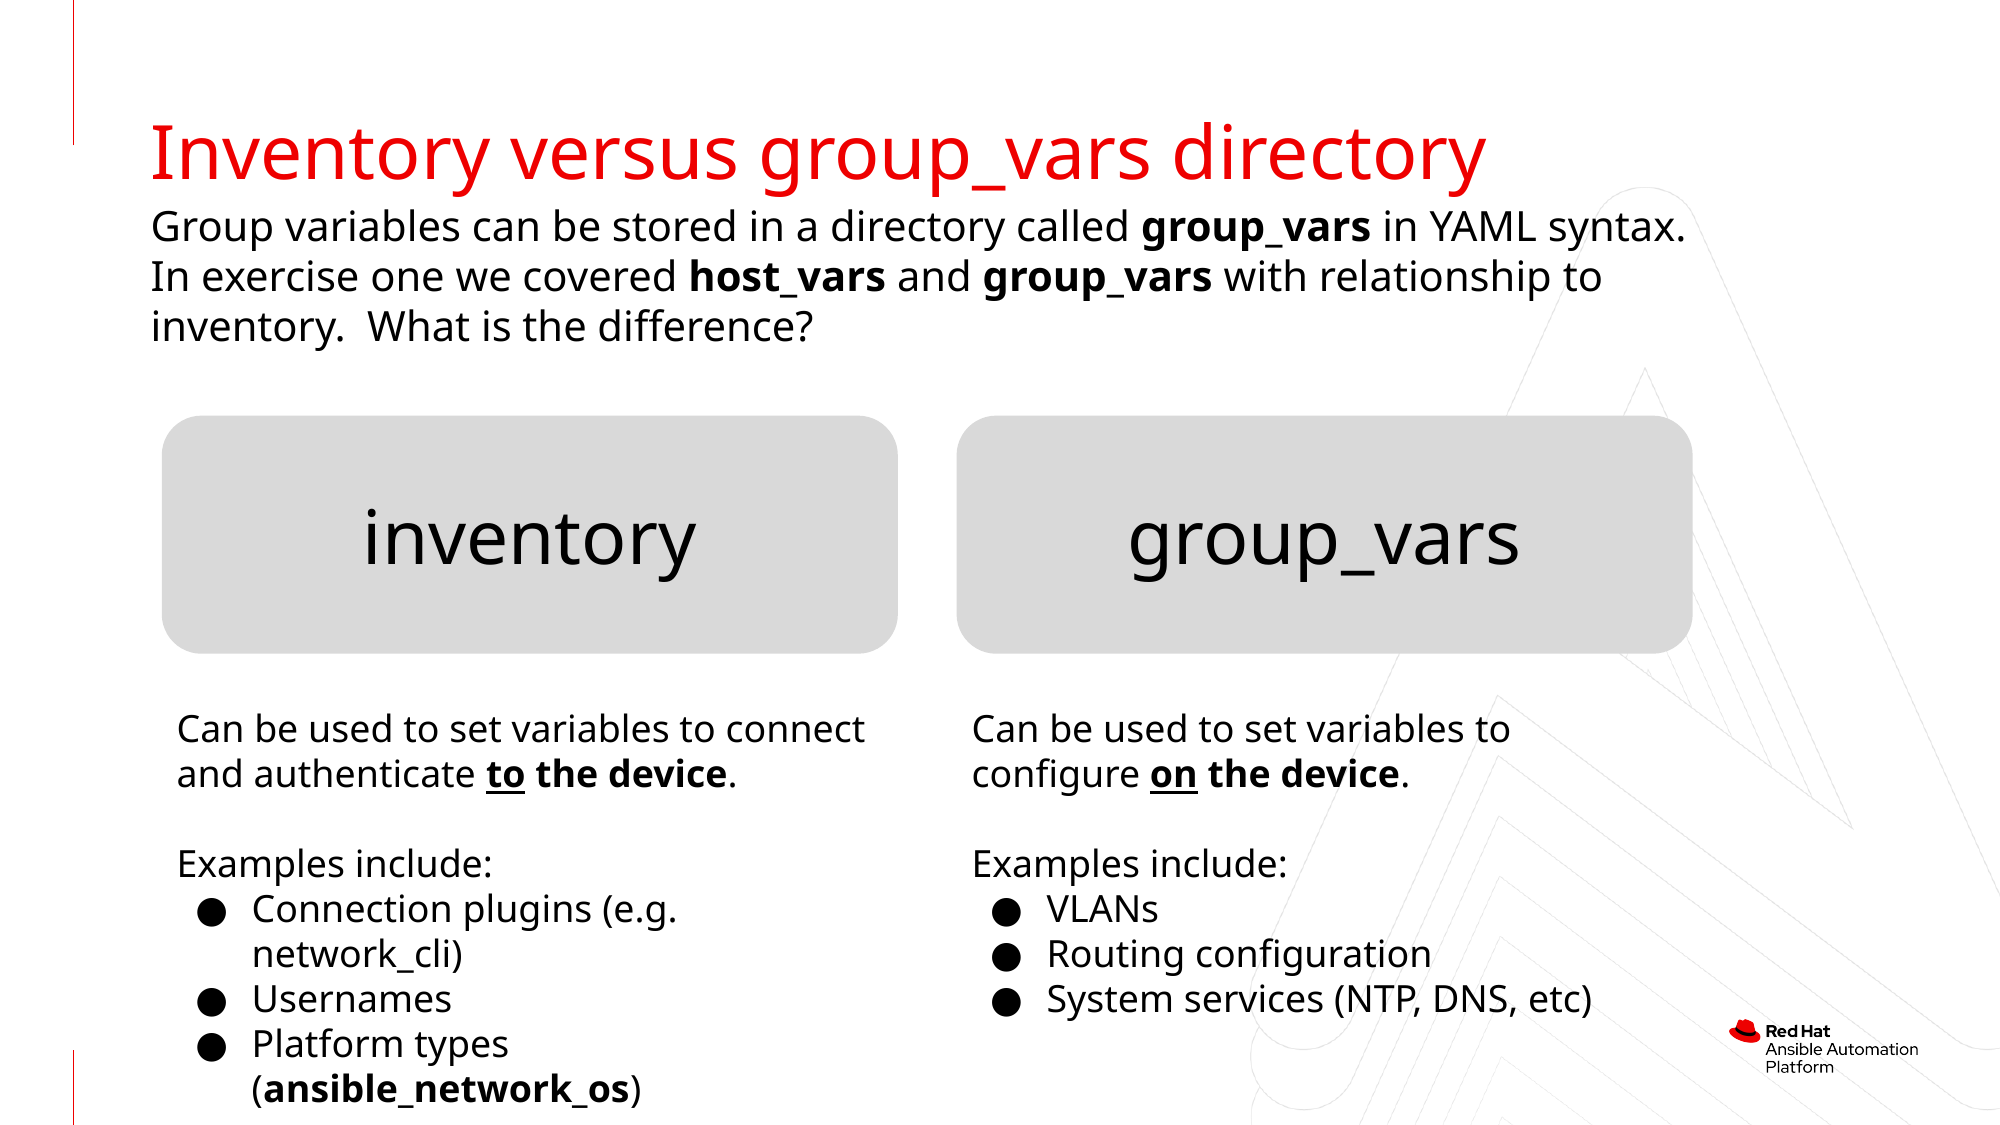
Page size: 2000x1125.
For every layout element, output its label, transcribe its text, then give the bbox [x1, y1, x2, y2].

text_box Can be used to set variables to connect and authenticate to the device. Examples include: Connection plugins (e.g. network_cli) Usernames Platform types (ansible_network_os) [161, 690, 898, 947]
text_box Inventory versus group_vars directory [135, 114, 1719, 210]
text_box Group variables can be stored in a directory called group_vars in YAML syntax. In exercise one we covered host_vars and group_vars with relationship to inventory. What is the difference? [135, 210, 1719, 344]
text_box Can be used to set variables to configure on the device. Examples include: VLANs Routing configuration System services (NTP, DNS, etc) [956, 690, 1693, 947]
picture [0, 0, 2000, 1125]
text_box inventory [161, 415, 898, 654]
text_box group_vars [956, 415, 1693, 654]
